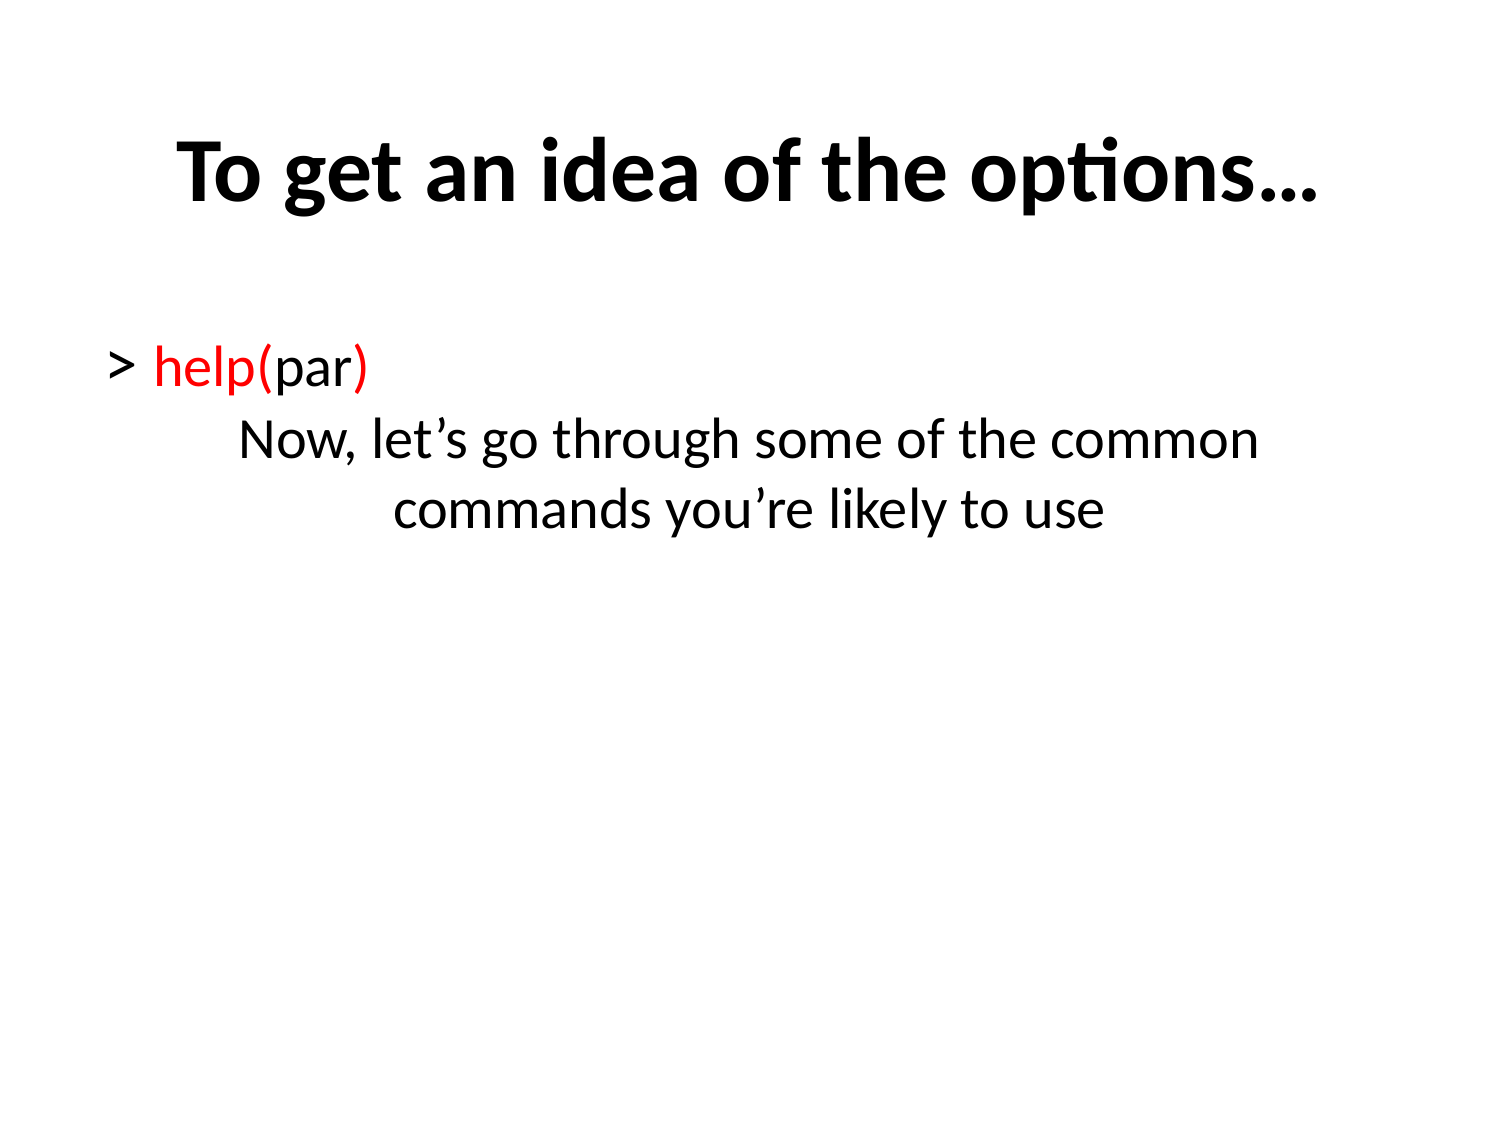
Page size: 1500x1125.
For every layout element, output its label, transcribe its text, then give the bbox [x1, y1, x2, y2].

text_box To get an idea of the options… [90, 55, 1410, 275]
text_box > help(par) Now, let’s go through some of the common commands you’re likely to use [90, 312, 1410, 1025]
